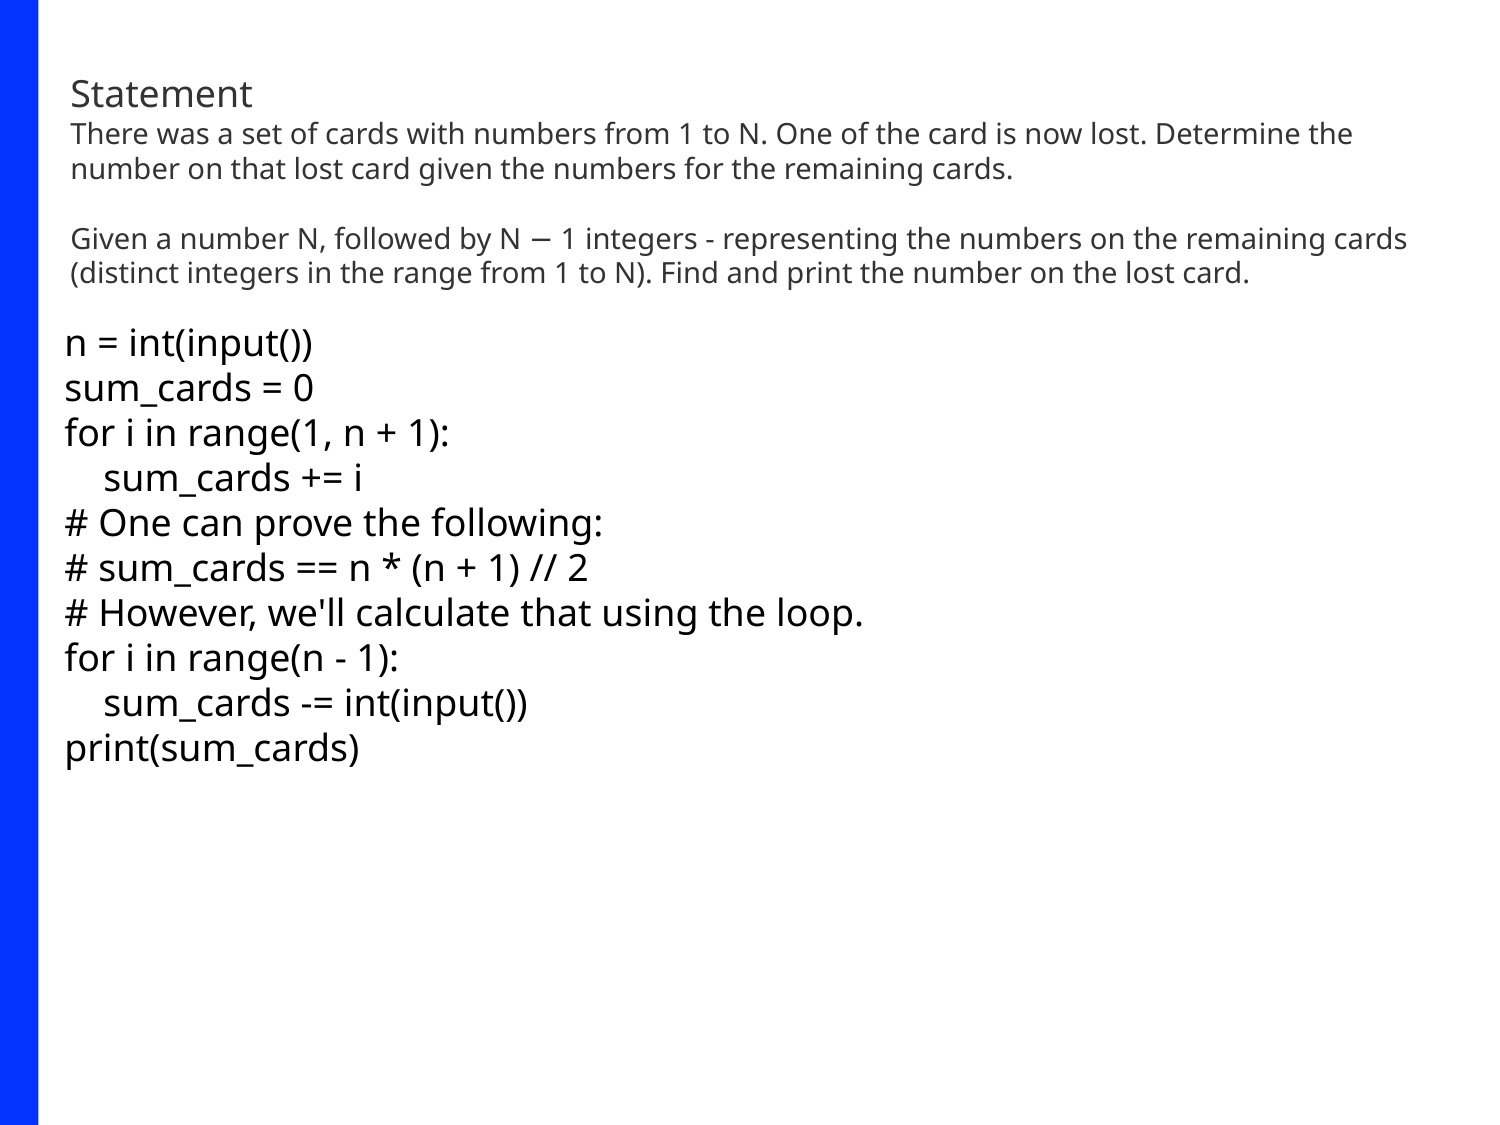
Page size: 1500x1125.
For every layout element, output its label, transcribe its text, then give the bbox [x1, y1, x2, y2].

text_box n = int(input()) sum_cards = 0 for i in range(1, n + 1): sum_cards += i # One can prove the following: # sum_cards == n * (n + 1) // 2 # However, we'll calculate that using the loop. for i in range(n - 1): sum_cards -= int(input()) print(sum_cards) [56, 311, 873, 777]
text_box Statement There was a set of cards with numbers from 1 to N. One of the card is now lost. Determine the number on that lost card given the numbers for the remaining cards. Given a number N, followed by N − 1 integers - representing the numbers on the remaining cards (distinct integers in the range from 1 to N). Find and print the number on the lost card. [62, 62, 1476, 298]
